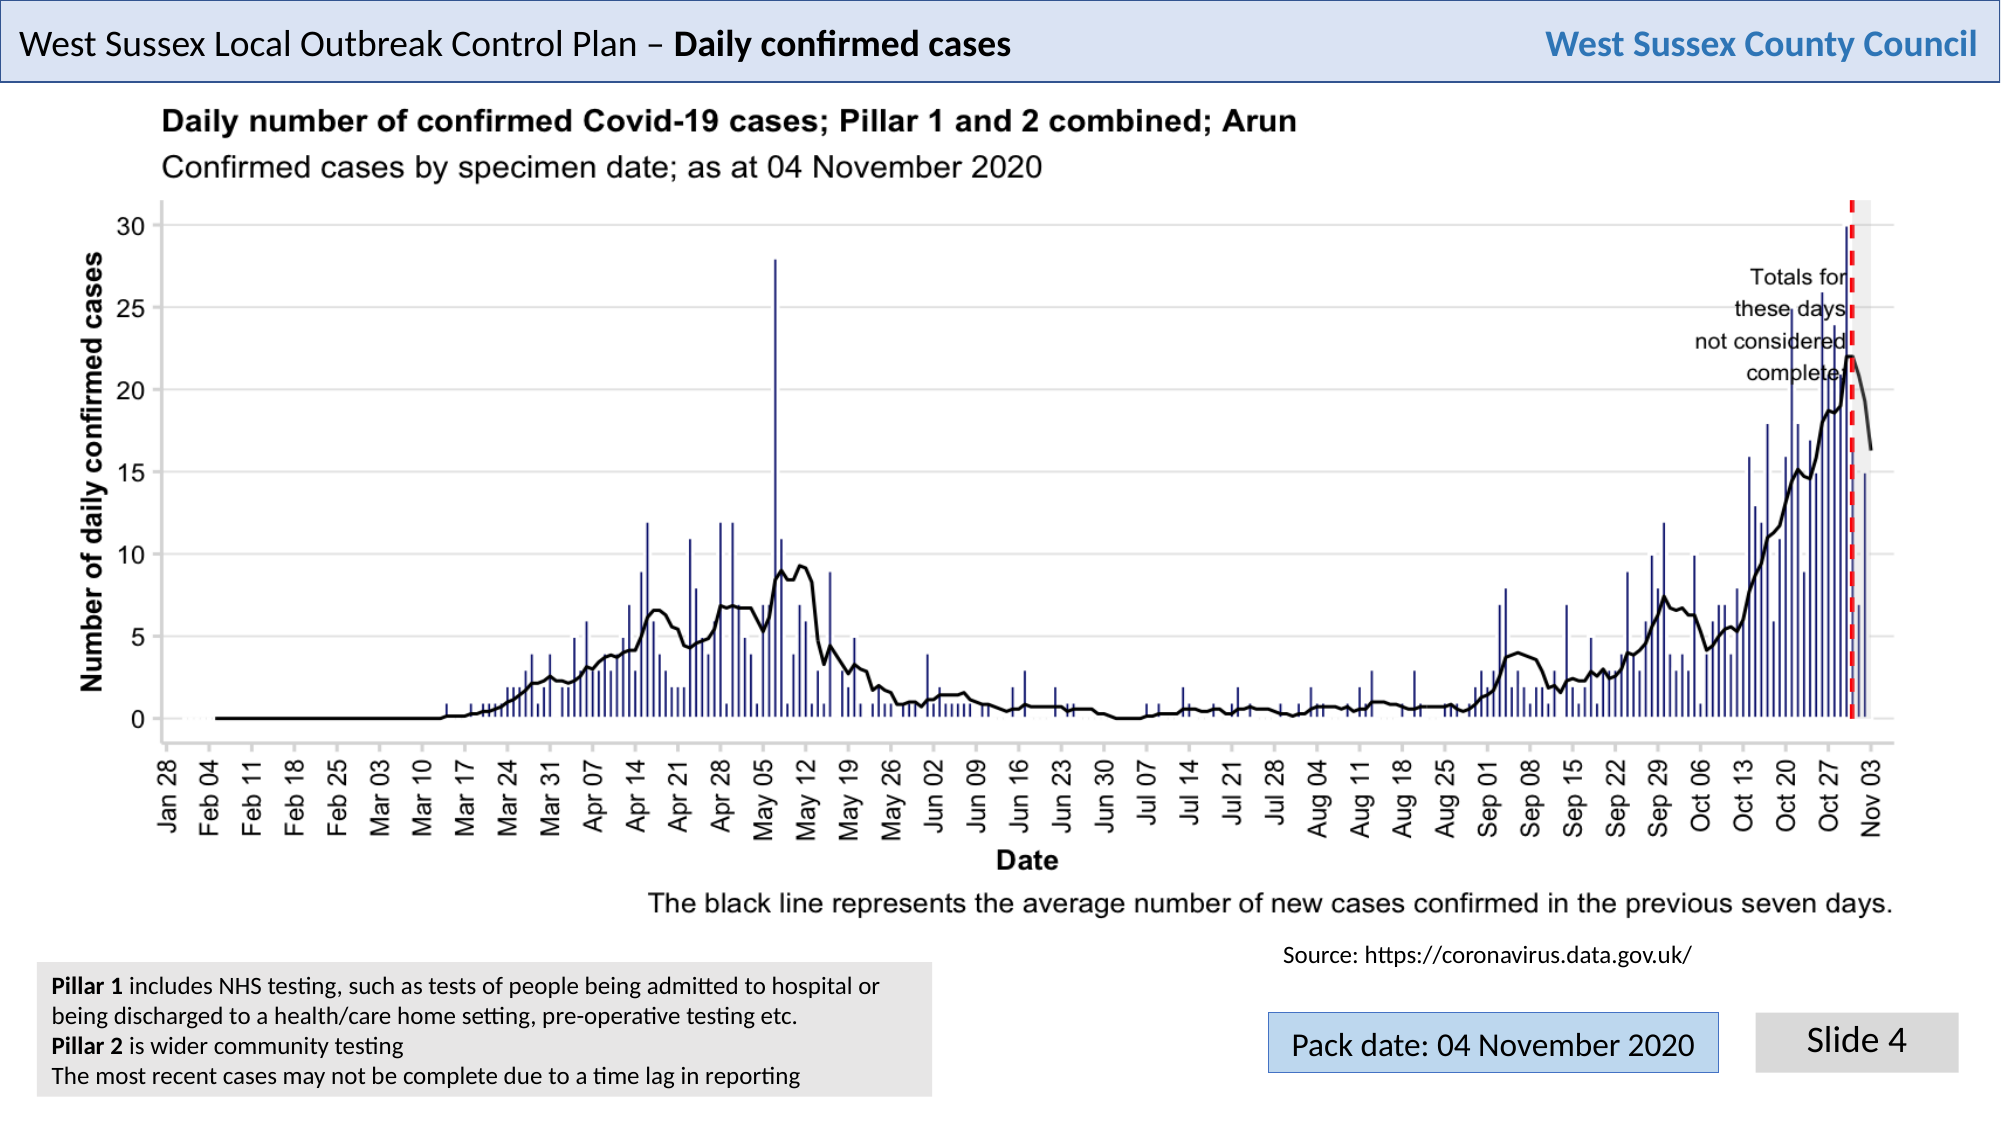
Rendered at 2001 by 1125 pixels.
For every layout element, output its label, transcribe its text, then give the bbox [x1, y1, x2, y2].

list Source: https://coronavirus.data.gov.uk/ [1268, 935, 1912, 995]
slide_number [1268, 1012, 1719, 1073]
list Slide 4 [1755, 1012, 1959, 1073]
picture [63, 91, 1912, 935]
